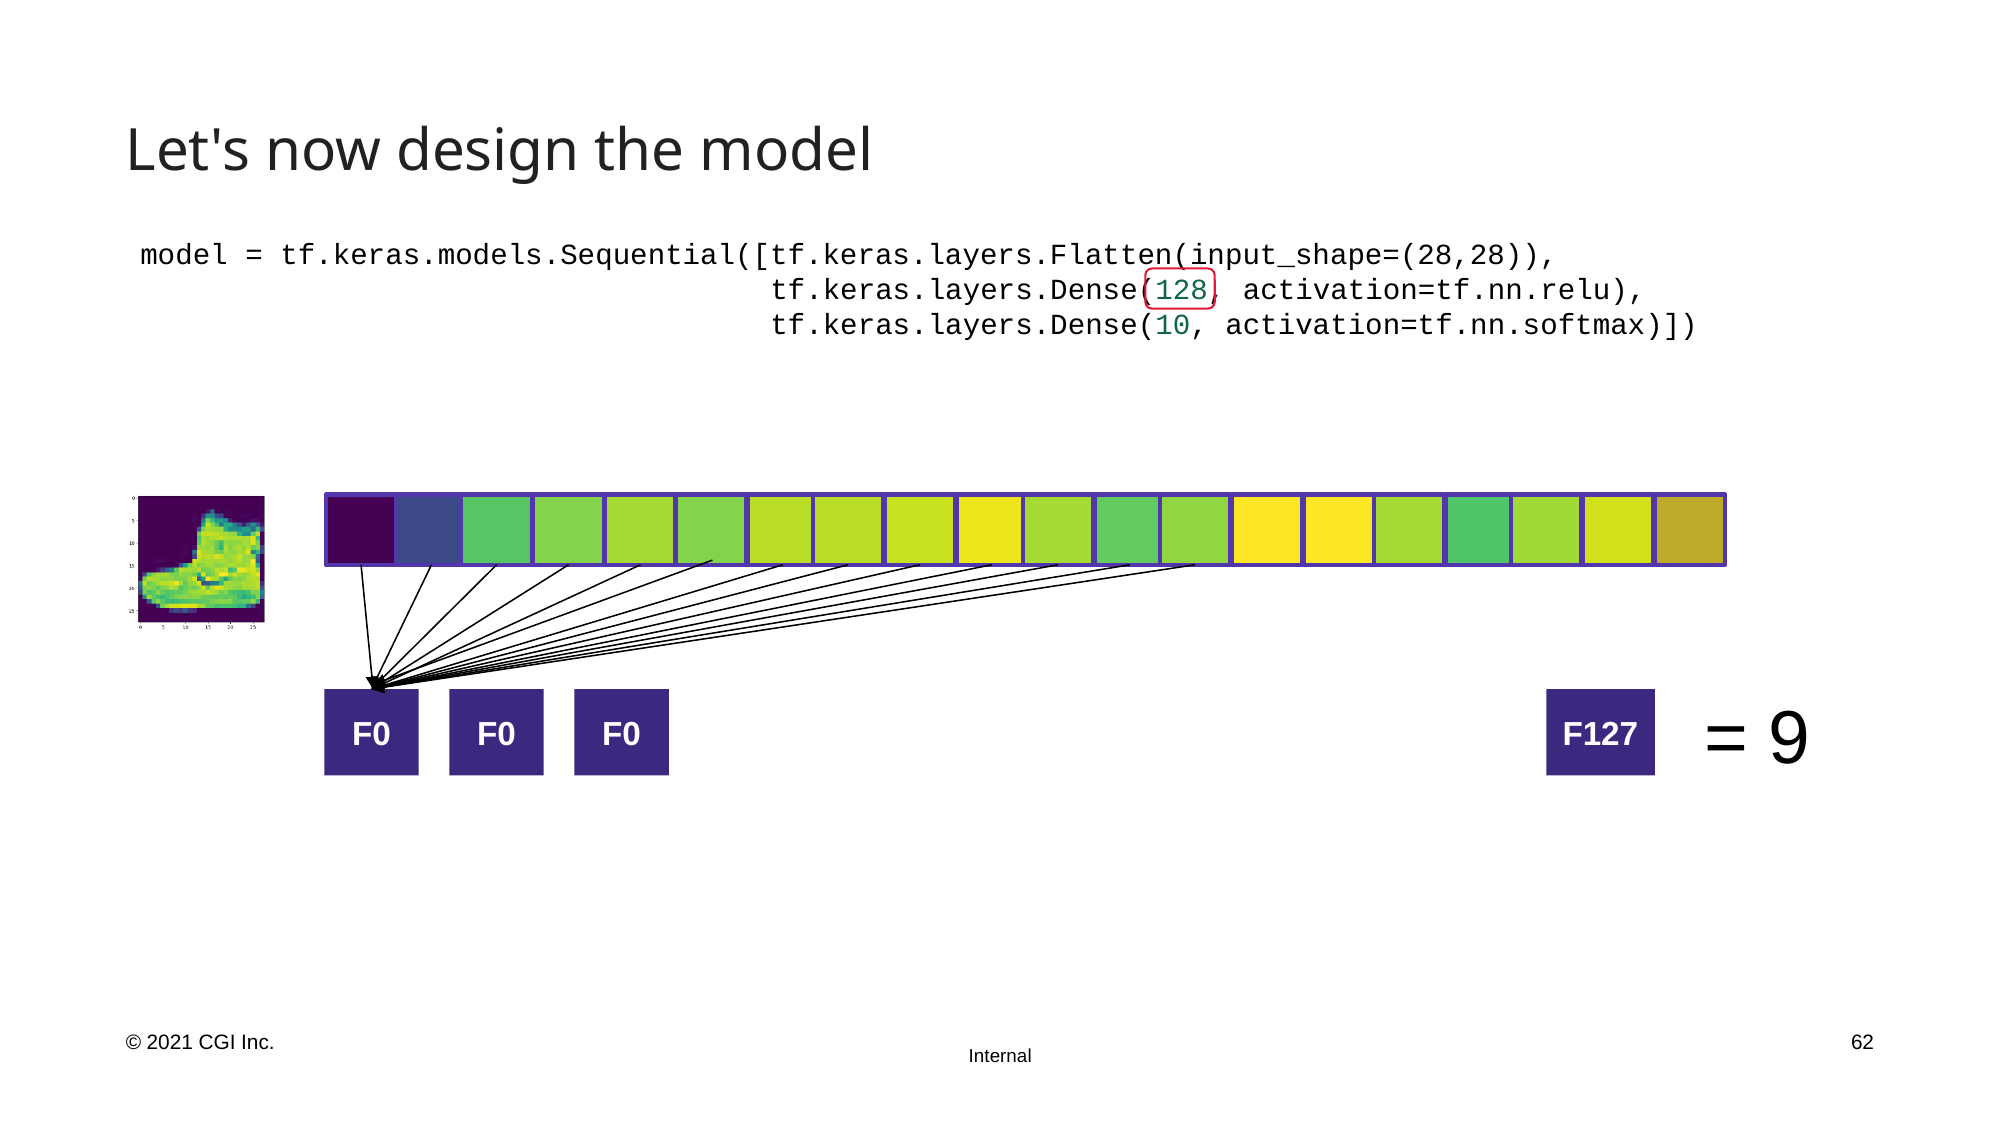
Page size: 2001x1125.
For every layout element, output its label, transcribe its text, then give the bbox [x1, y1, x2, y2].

text_box F0 [324, 689, 419, 776]
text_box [371, 564, 1196, 690]
text_box [531, 492, 603, 558]
text_box [1093, 492, 1158, 563]
text_box [954, 492, 1021, 562]
title Let's now design the model [125, 112, 1877, 200]
text_box [811, 492, 883, 561]
text_box [1509, 492, 1581, 567]
text_box [1021, 492, 1093, 562]
text_box [1581, 492, 1653, 567]
text_box [603, 492, 674, 558]
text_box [360, 564, 366, 690]
text_box F0 [449, 701, 544, 776]
text_box model = tf.keras.models.Sequential([tf.keras.layers.Flatten(input_shape=(28,28)), tf.keras.layers.Dense(128, activation=tf.nn.relu), tf.keras.layers.Dense(10, activation=tf.nn.softmax)]) [125, 228, 1904, 348]
text_box F0 [574, 701, 669, 776]
text_box [745, 492, 811, 561]
text_box [1302, 492, 1372, 567]
text_box F127 [1546, 689, 1655, 776]
slide_number 62 [1831, 1027, 1875, 1056]
text_box [883, 492, 954, 561]
picture [125, 492, 268, 633]
text_box [1158, 492, 1230, 567]
text_box [674, 492, 745, 561]
text_box [1653, 492, 1727, 567]
text_box [324, 492, 394, 567]
text_box [1372, 492, 1444, 567]
text_box [394, 492, 459, 558]
text_box [1145, 268, 1215, 309]
text_box [459, 492, 531, 558]
text_box = 9 [1704, 689, 1904, 776]
text_box [1444, 492, 1509, 567]
text_box [1230, 492, 1302, 567]
